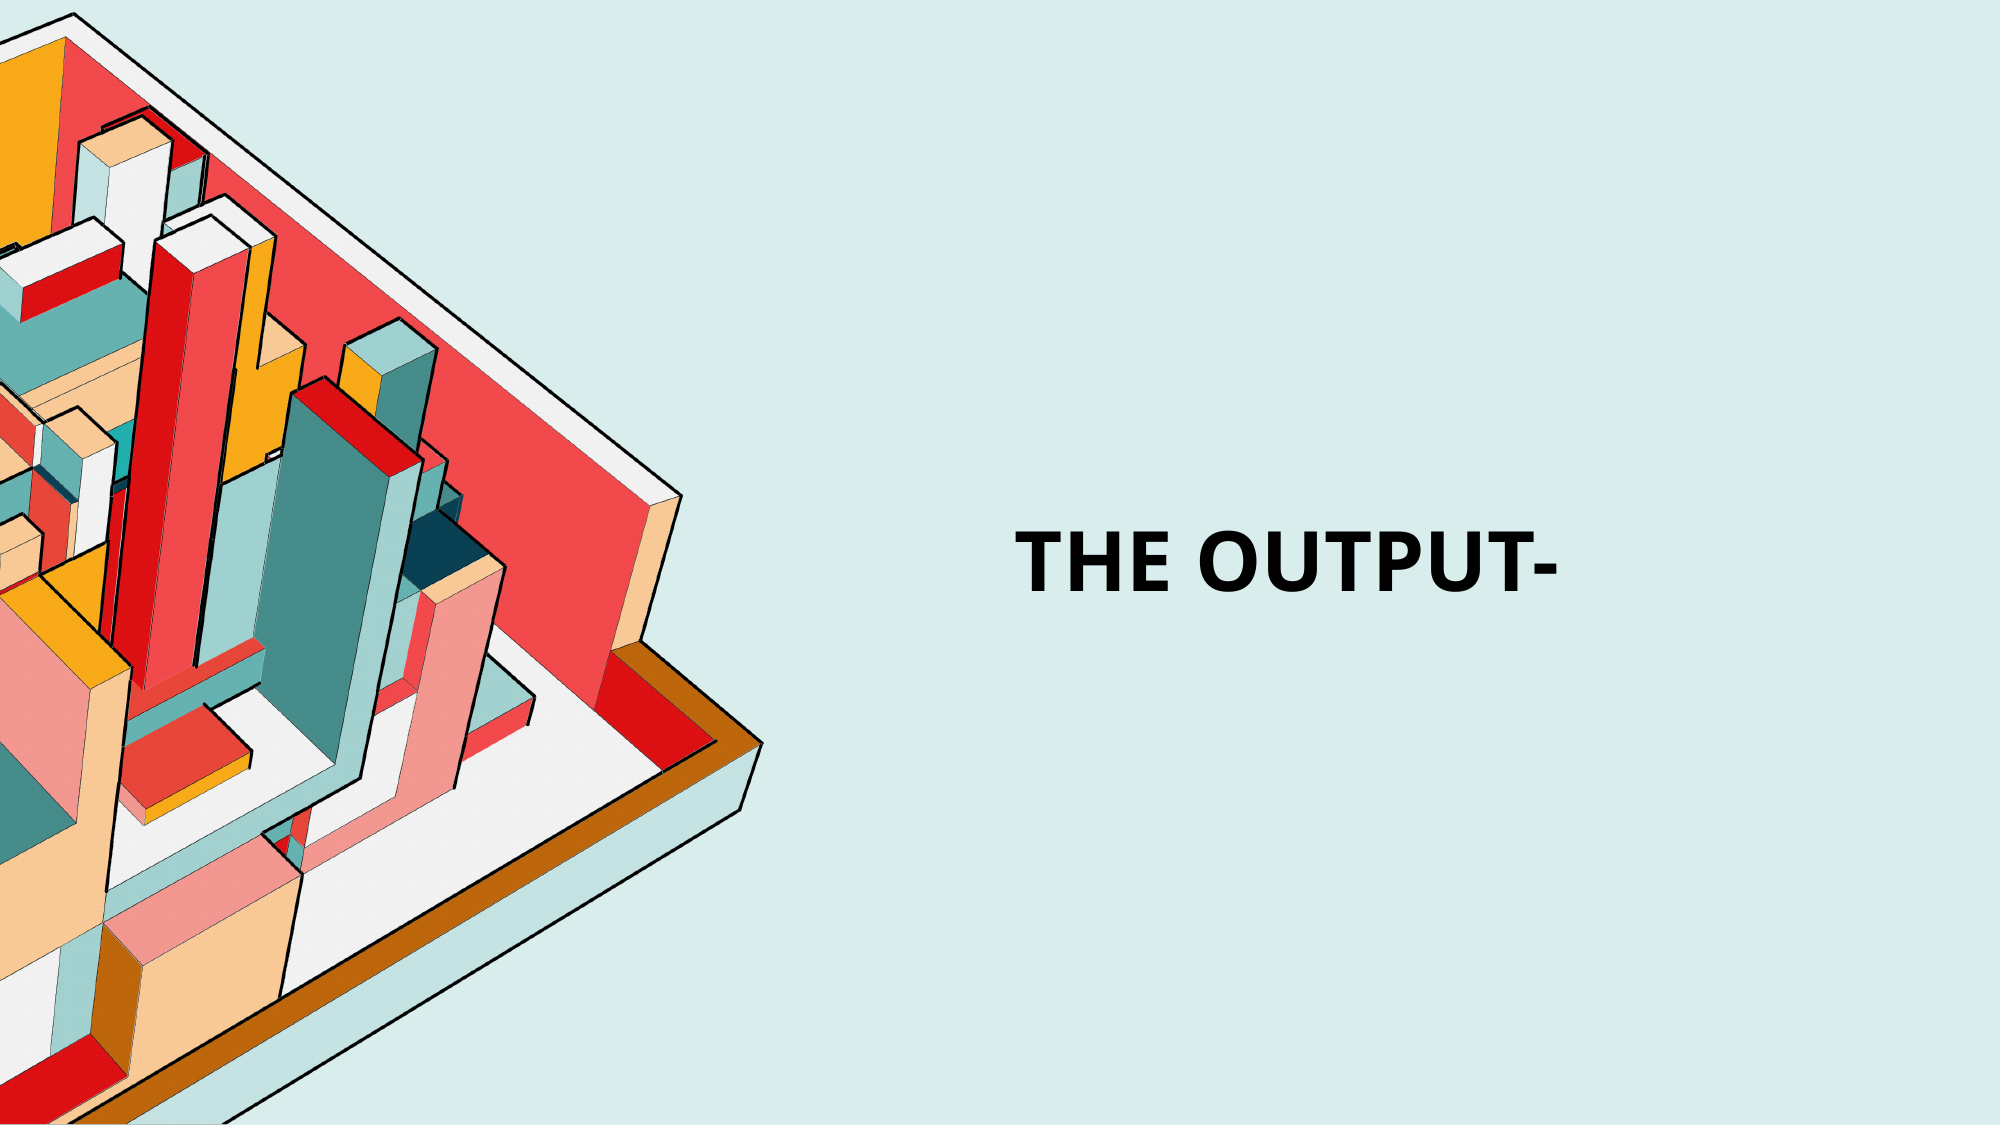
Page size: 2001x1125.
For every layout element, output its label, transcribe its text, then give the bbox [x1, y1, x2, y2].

picture [0, 0, 765, 1125]
title The Output- [999, 72, 1926, 617]
